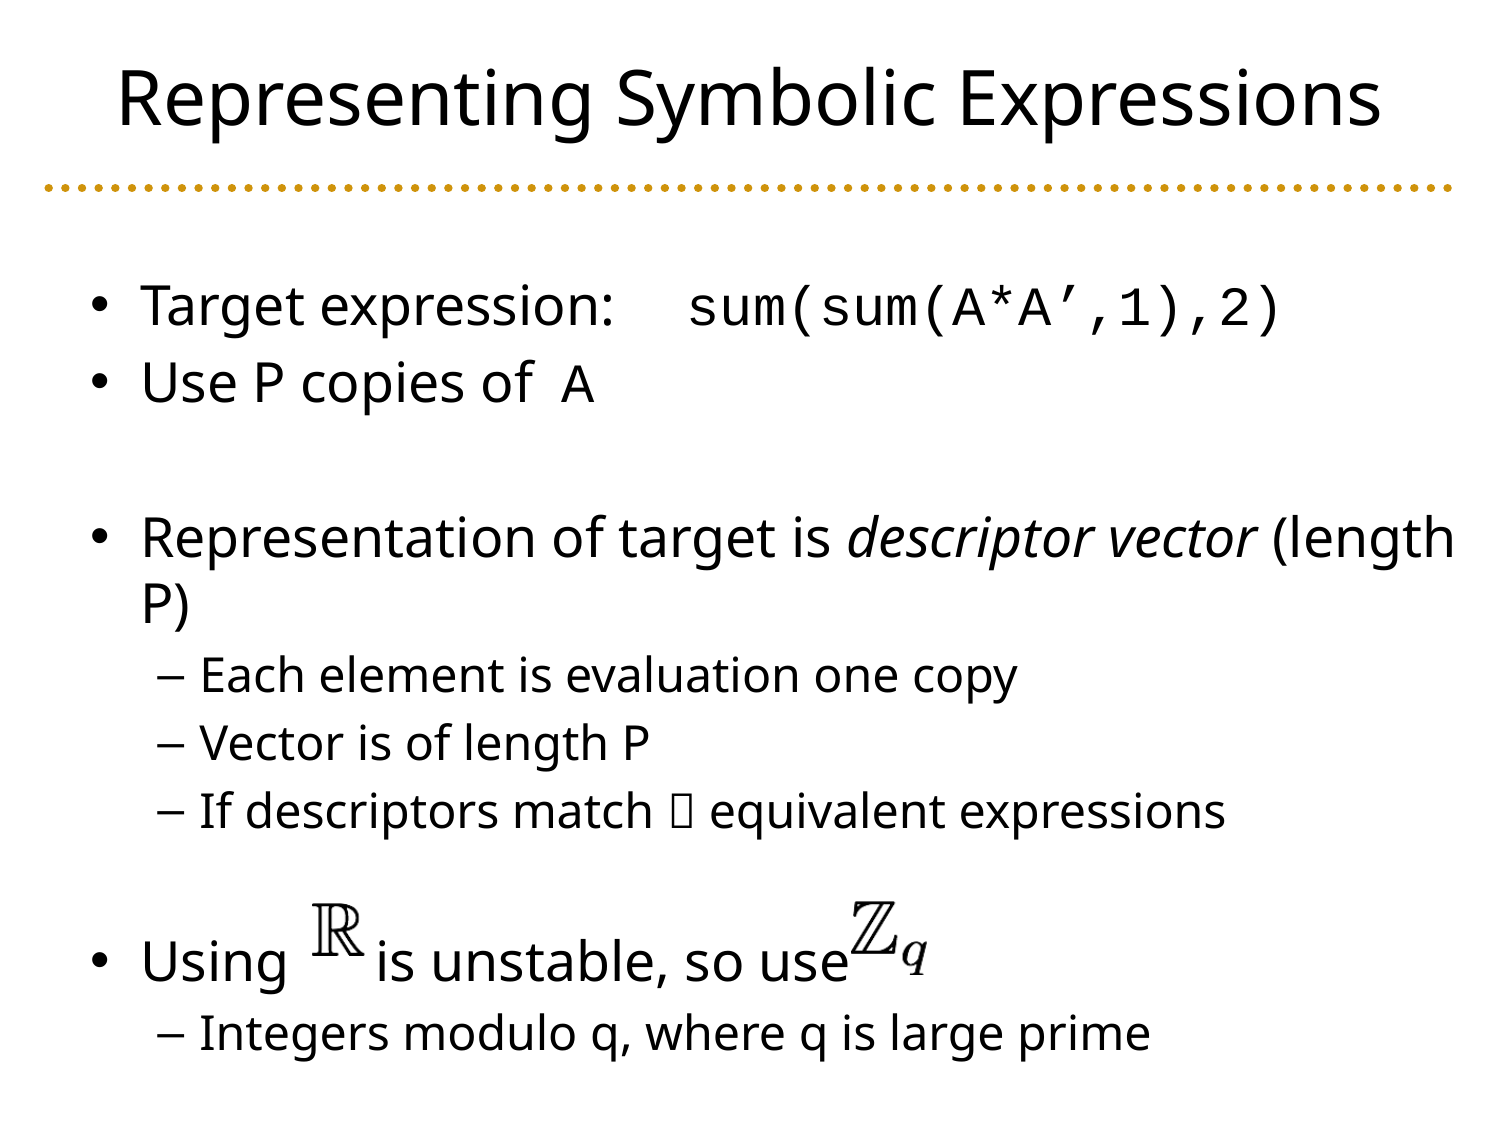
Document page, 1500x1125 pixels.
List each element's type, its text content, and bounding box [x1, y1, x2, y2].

list Target expression: sum(sum(A*A’,1),2) Use P copies of A Representation of target is descriptor vector (length P) Each element is evaluation one copy Vector is of length P If descriptors match  equivalent expressions Using is unstable, so use Integers modulo q, where q is large prime [75, 262, 1500, 1073]
title Representing Symbolic Expressions [75, 1, 1425, 187]
picture [851, 901, 930, 976]
picture [311, 903, 367, 956]
